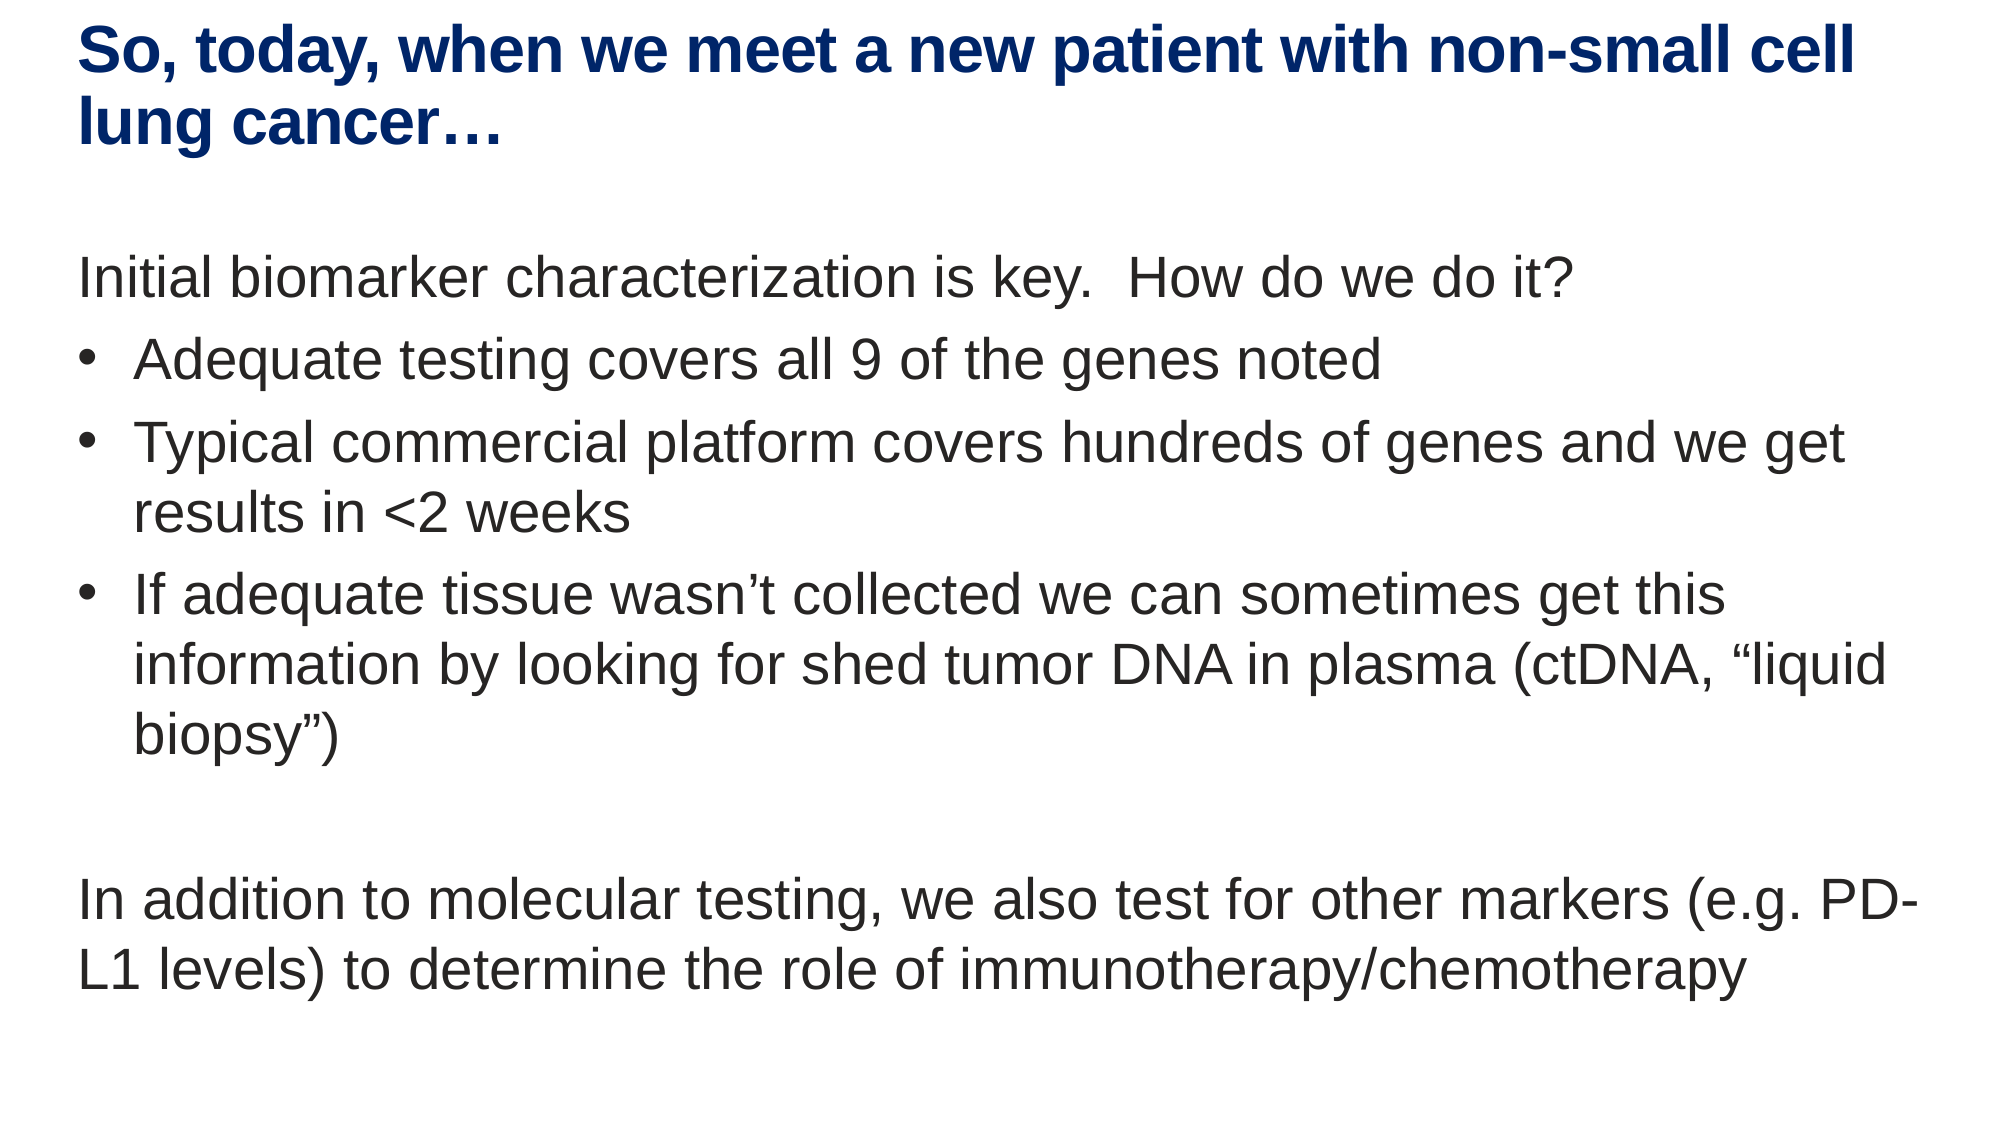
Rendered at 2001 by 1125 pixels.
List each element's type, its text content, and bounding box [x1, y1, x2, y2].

title So, today, when we meet a new patient with non-small cell lung cancer… [77, 14, 1947, 192]
list Initial biomarker characterization is key. How do we do it? Adequate testing covers all 9 of the genes noted Typical commercial platform covers hundreds of genes and we get results in <2 weeks If adequate tissue wasn’t collected we can sometimes get this information by looking for shed tumor DNA in plasma (ctDNA, “liquid biopsy”) In addition to molecular testing, we also test for other markers (e.g. PD-L1 levels) to determine the role of immunotherapy/chemotherapy [77, 238, 1947, 1011]
